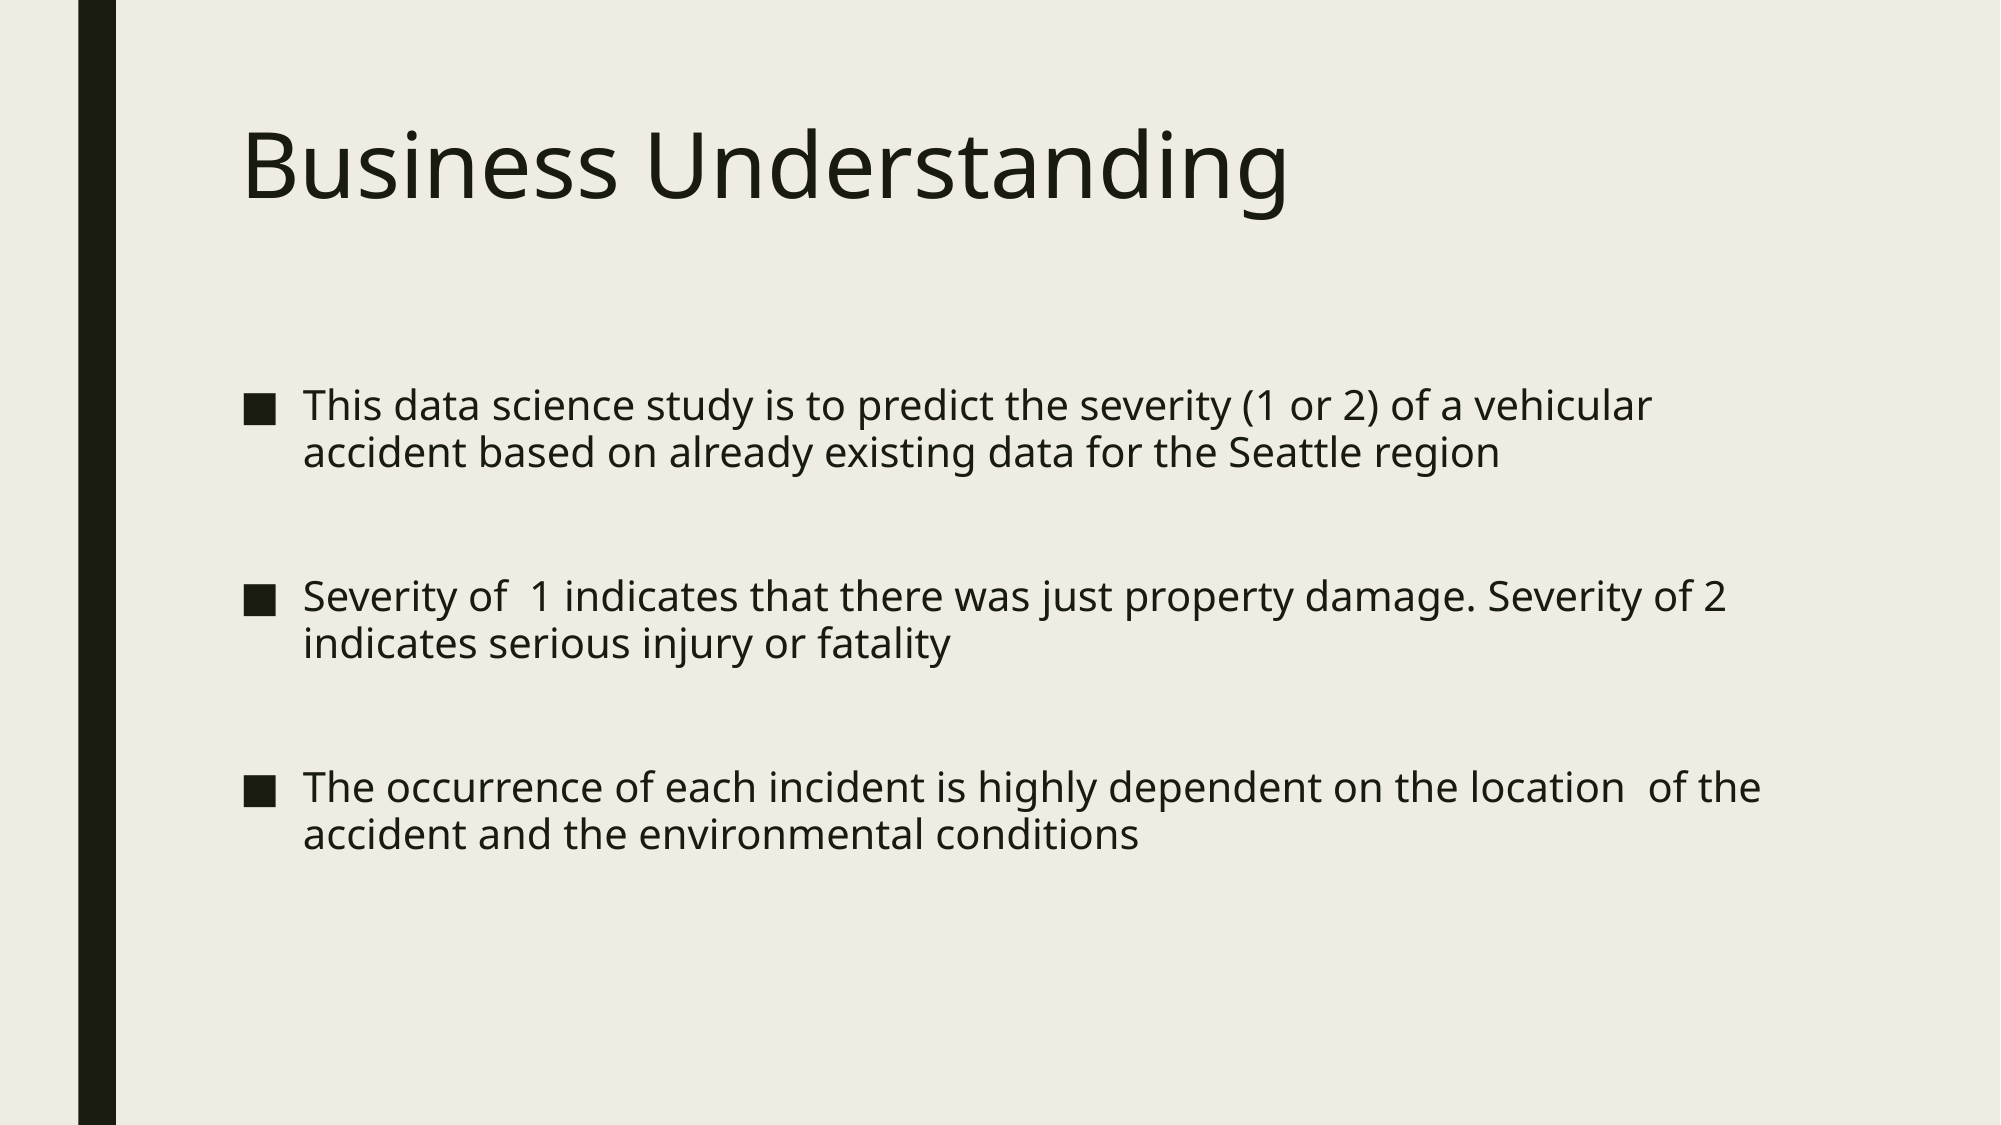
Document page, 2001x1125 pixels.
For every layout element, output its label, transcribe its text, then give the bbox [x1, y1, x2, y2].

title Business Understanding [225, 112, 1800, 357]
list This data science study is to predict the severity (1 or 2) of a vehicular accident based on already existing data for the Seattle region Severity of 1 indicates that there was just property damage. Severity of 2 indicates serious injury or fatality The occurrence of each incident is highly dependent on the location of the accident and the environmental conditions [225, 375, 1800, 963]
